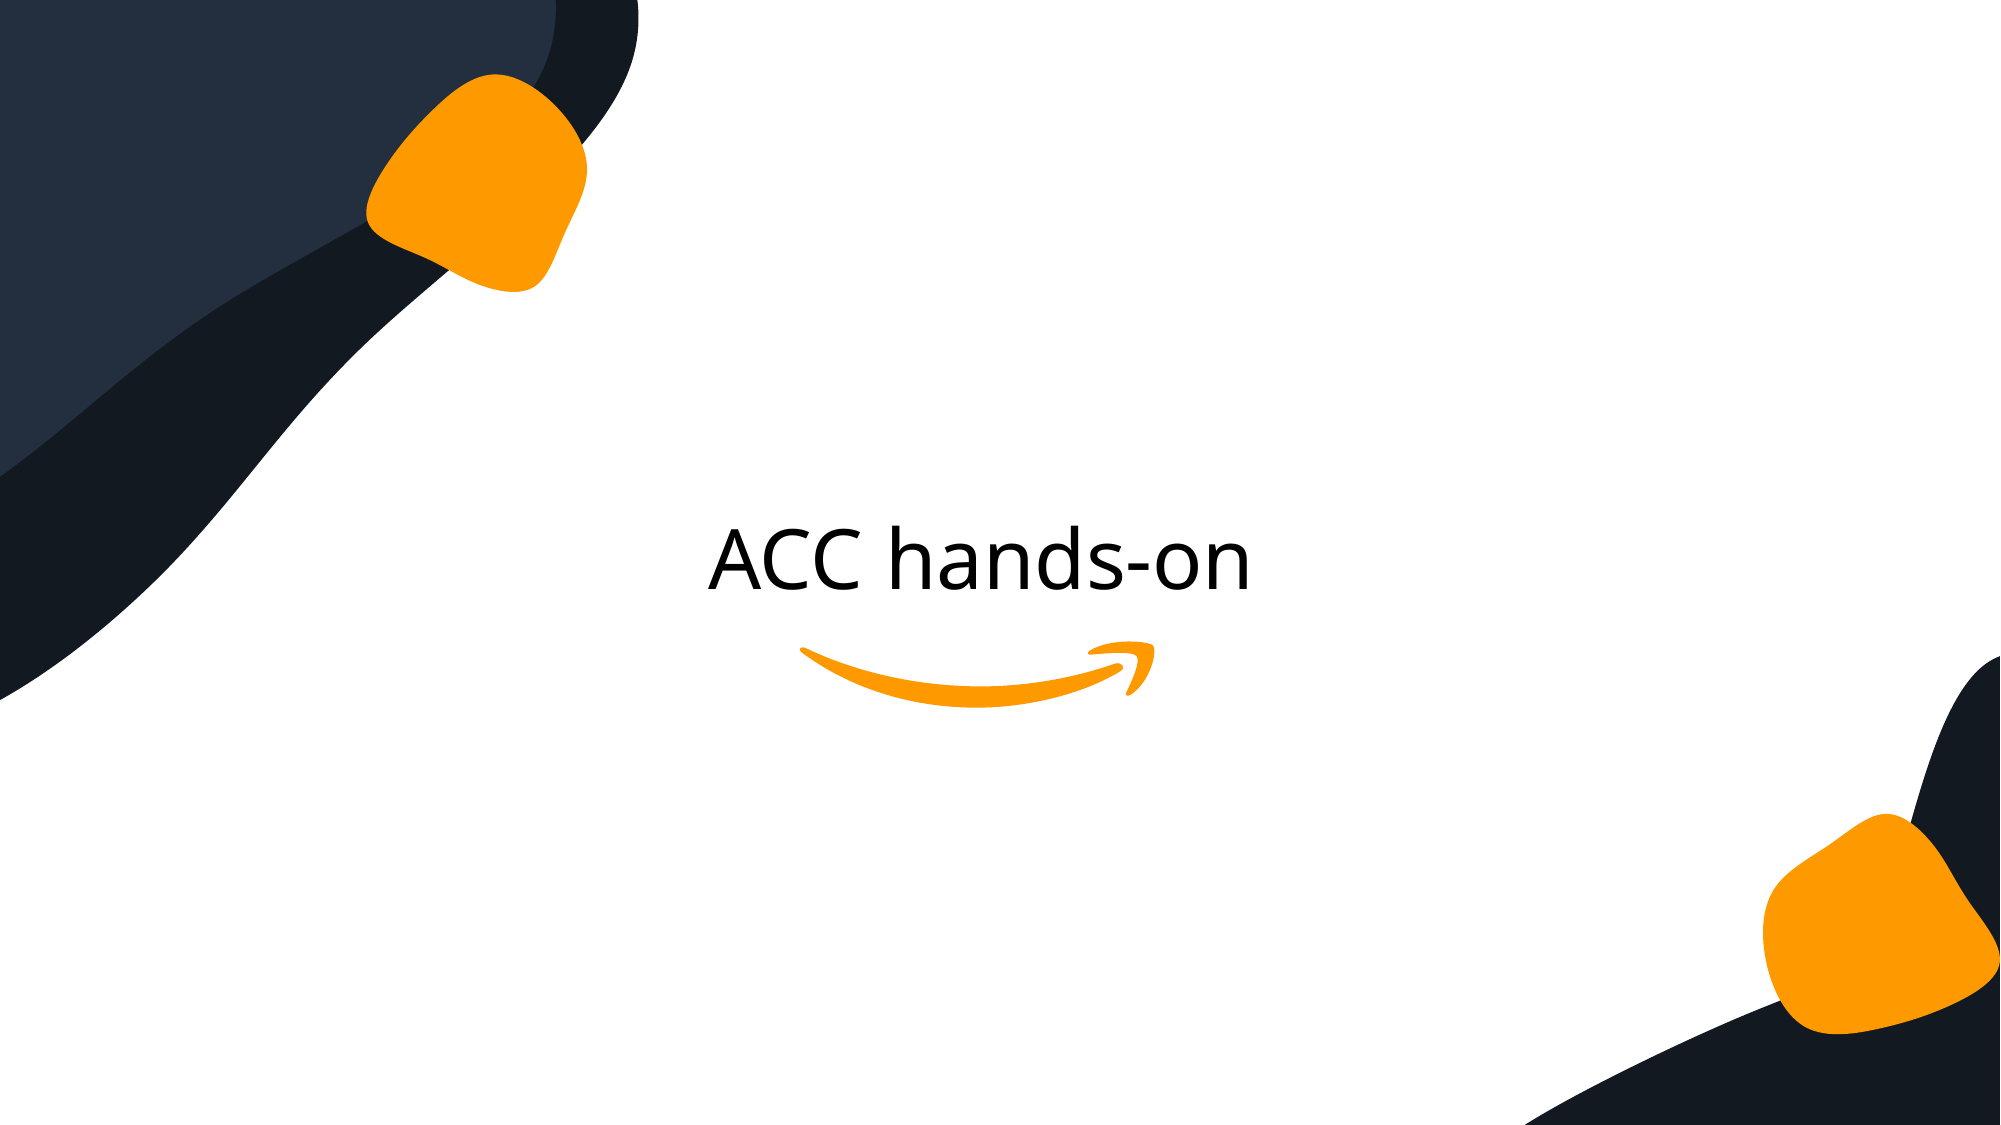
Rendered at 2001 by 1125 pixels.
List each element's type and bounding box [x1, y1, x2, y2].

text_box [0, 222, 448, 701]
text_box [1910, 655, 2000, 951]
text_box [366, 74, 588, 292]
text_box [700, 498, 1264, 708]
text_box [1522, 966, 2000, 1125]
text_box [1763, 813, 2000, 1035]
text_box [0, 0, 556, 477]
text_box [534, 0, 639, 144]
